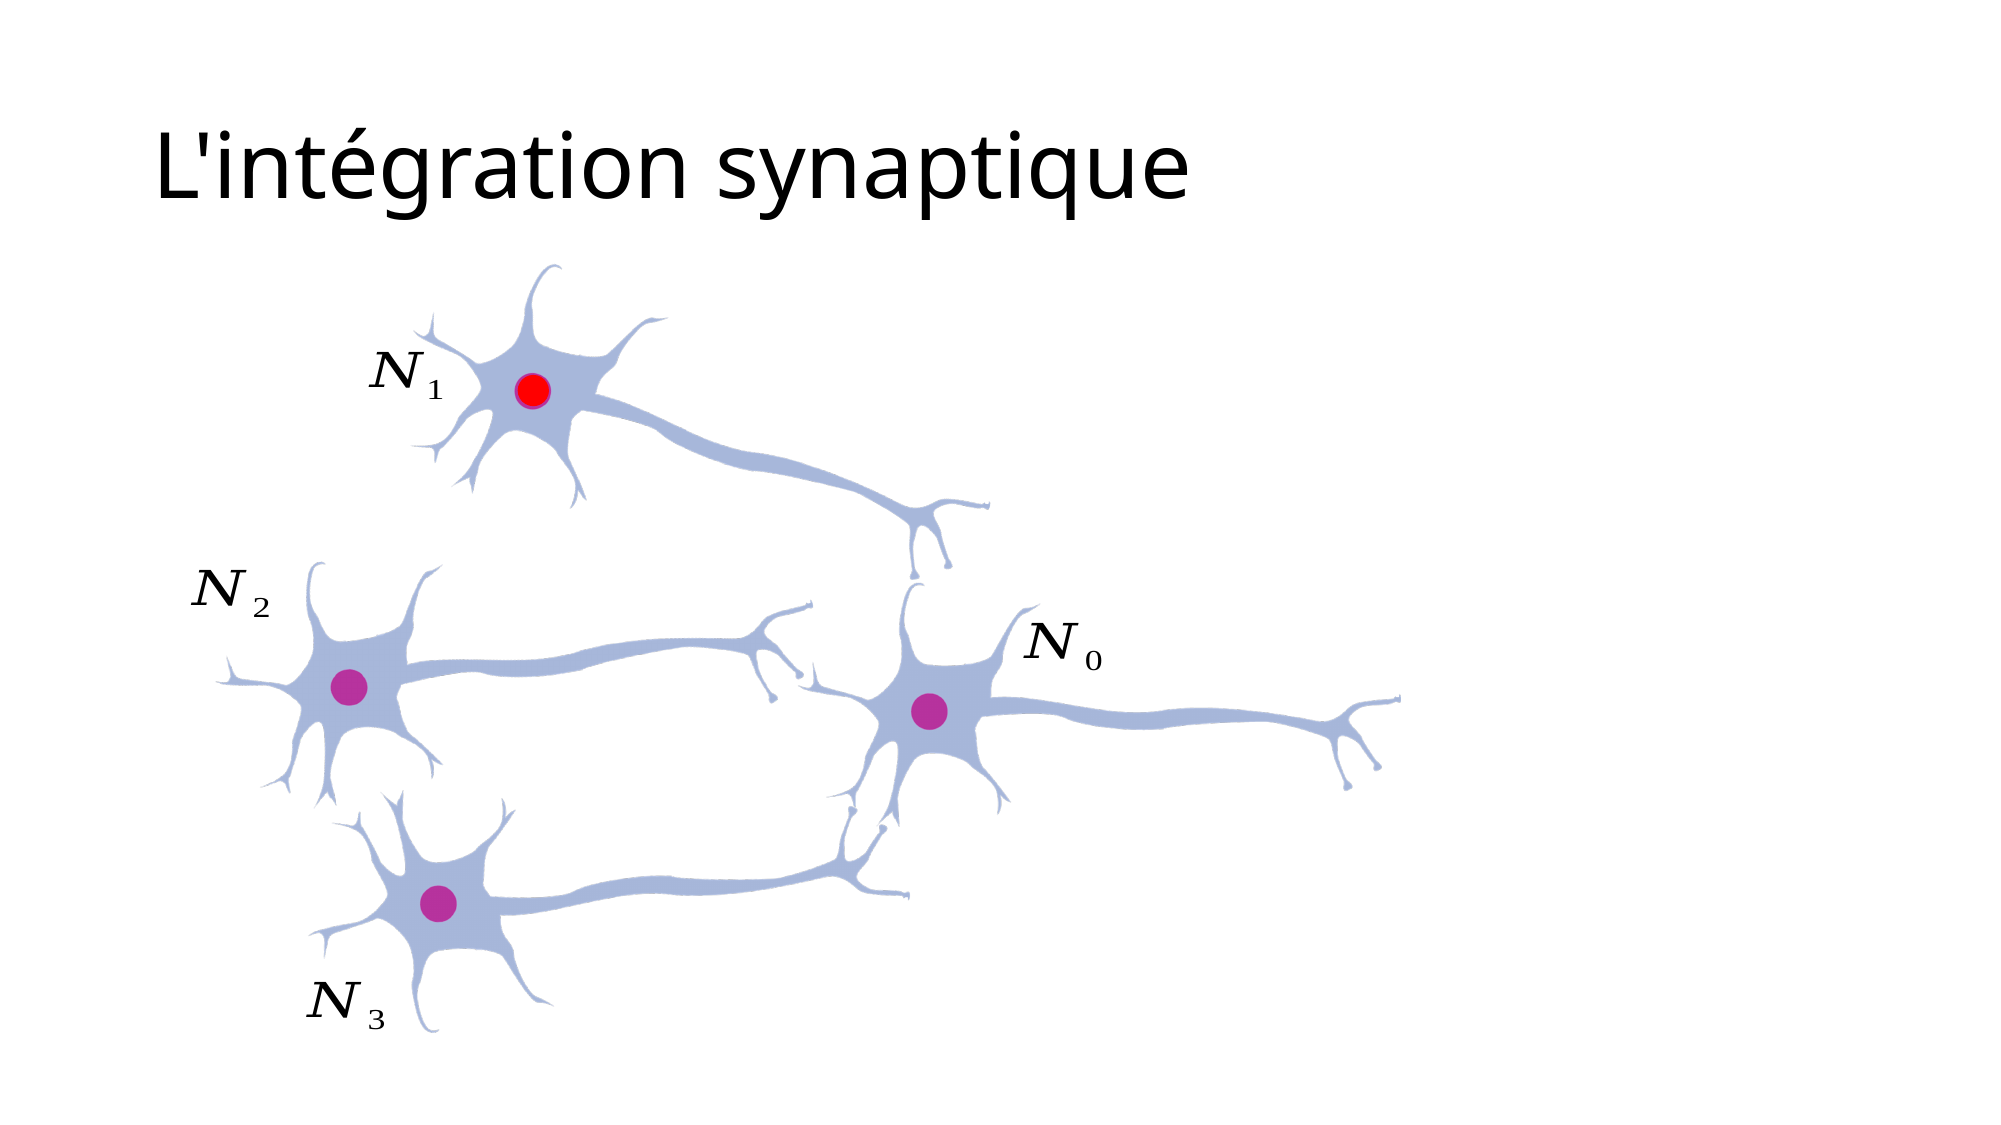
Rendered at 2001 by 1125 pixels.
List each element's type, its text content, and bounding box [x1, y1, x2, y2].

title L'intégration synaptique [137, 59, 1863, 278]
picture [313, 1025, 592, 1038]
picture [420, 233, 709, 308]
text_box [213, 308, 1400, 1025]
picture [203, 579, 213, 661]
